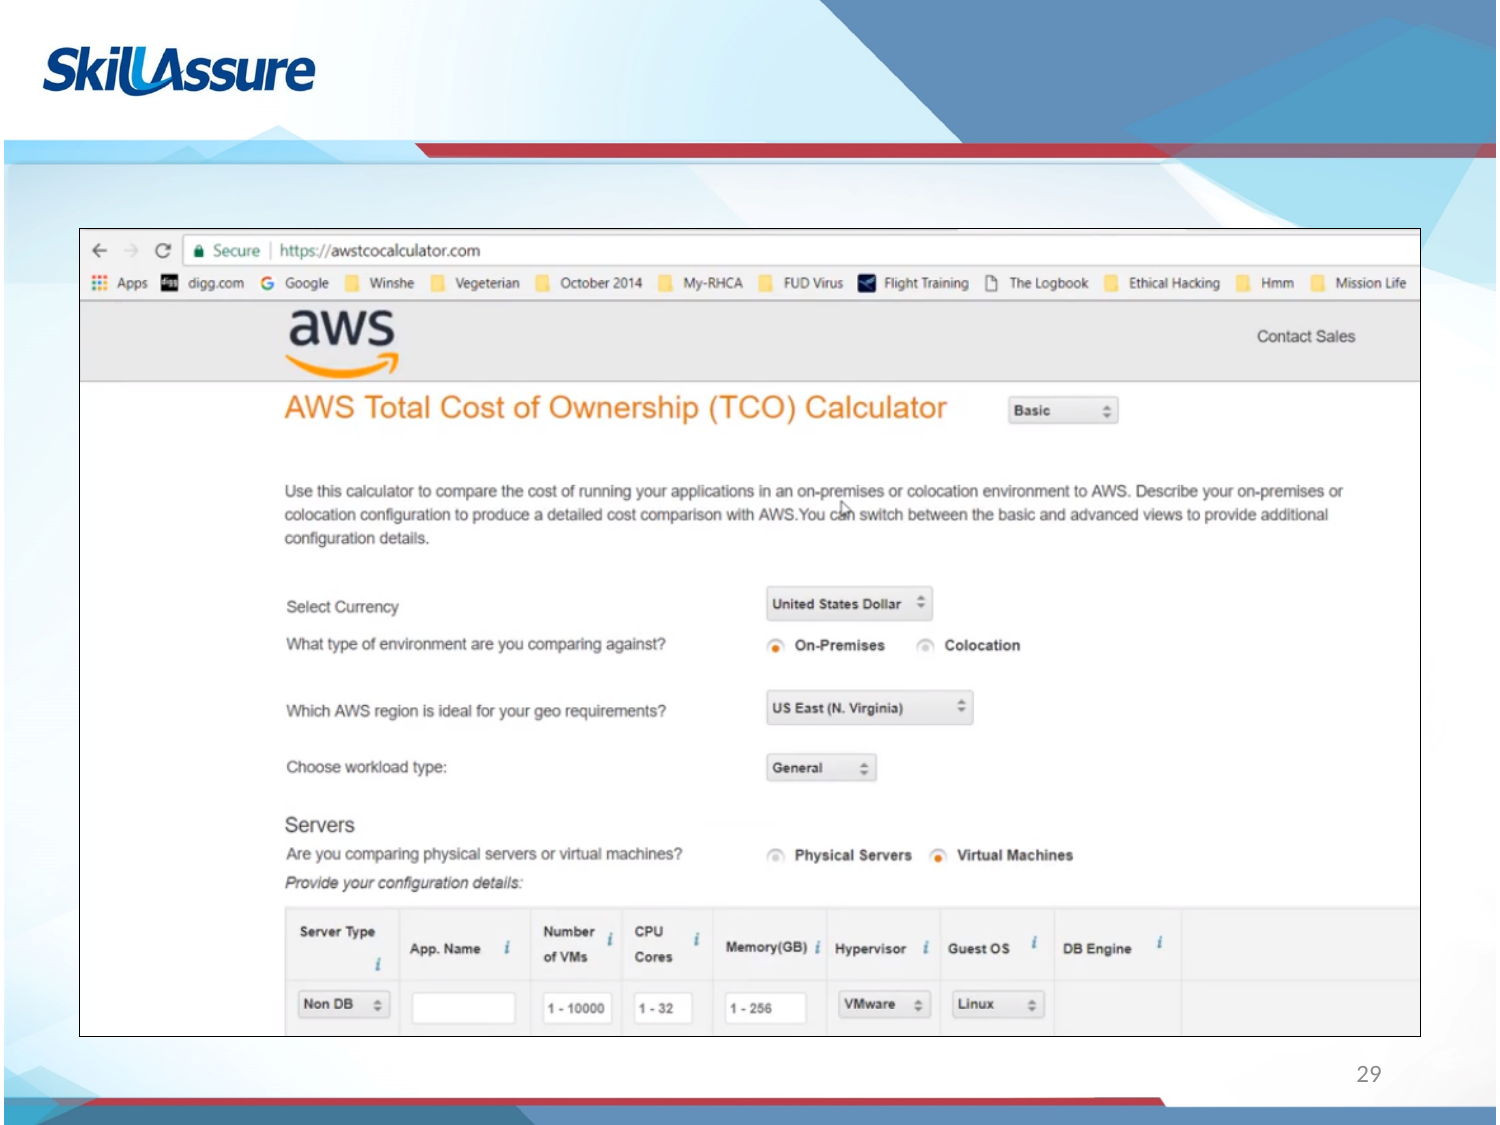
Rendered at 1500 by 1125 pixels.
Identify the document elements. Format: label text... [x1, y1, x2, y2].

slide_number 29 [1059, 1042, 1397, 1103]
picture [4, 0, 1496, 1125]
